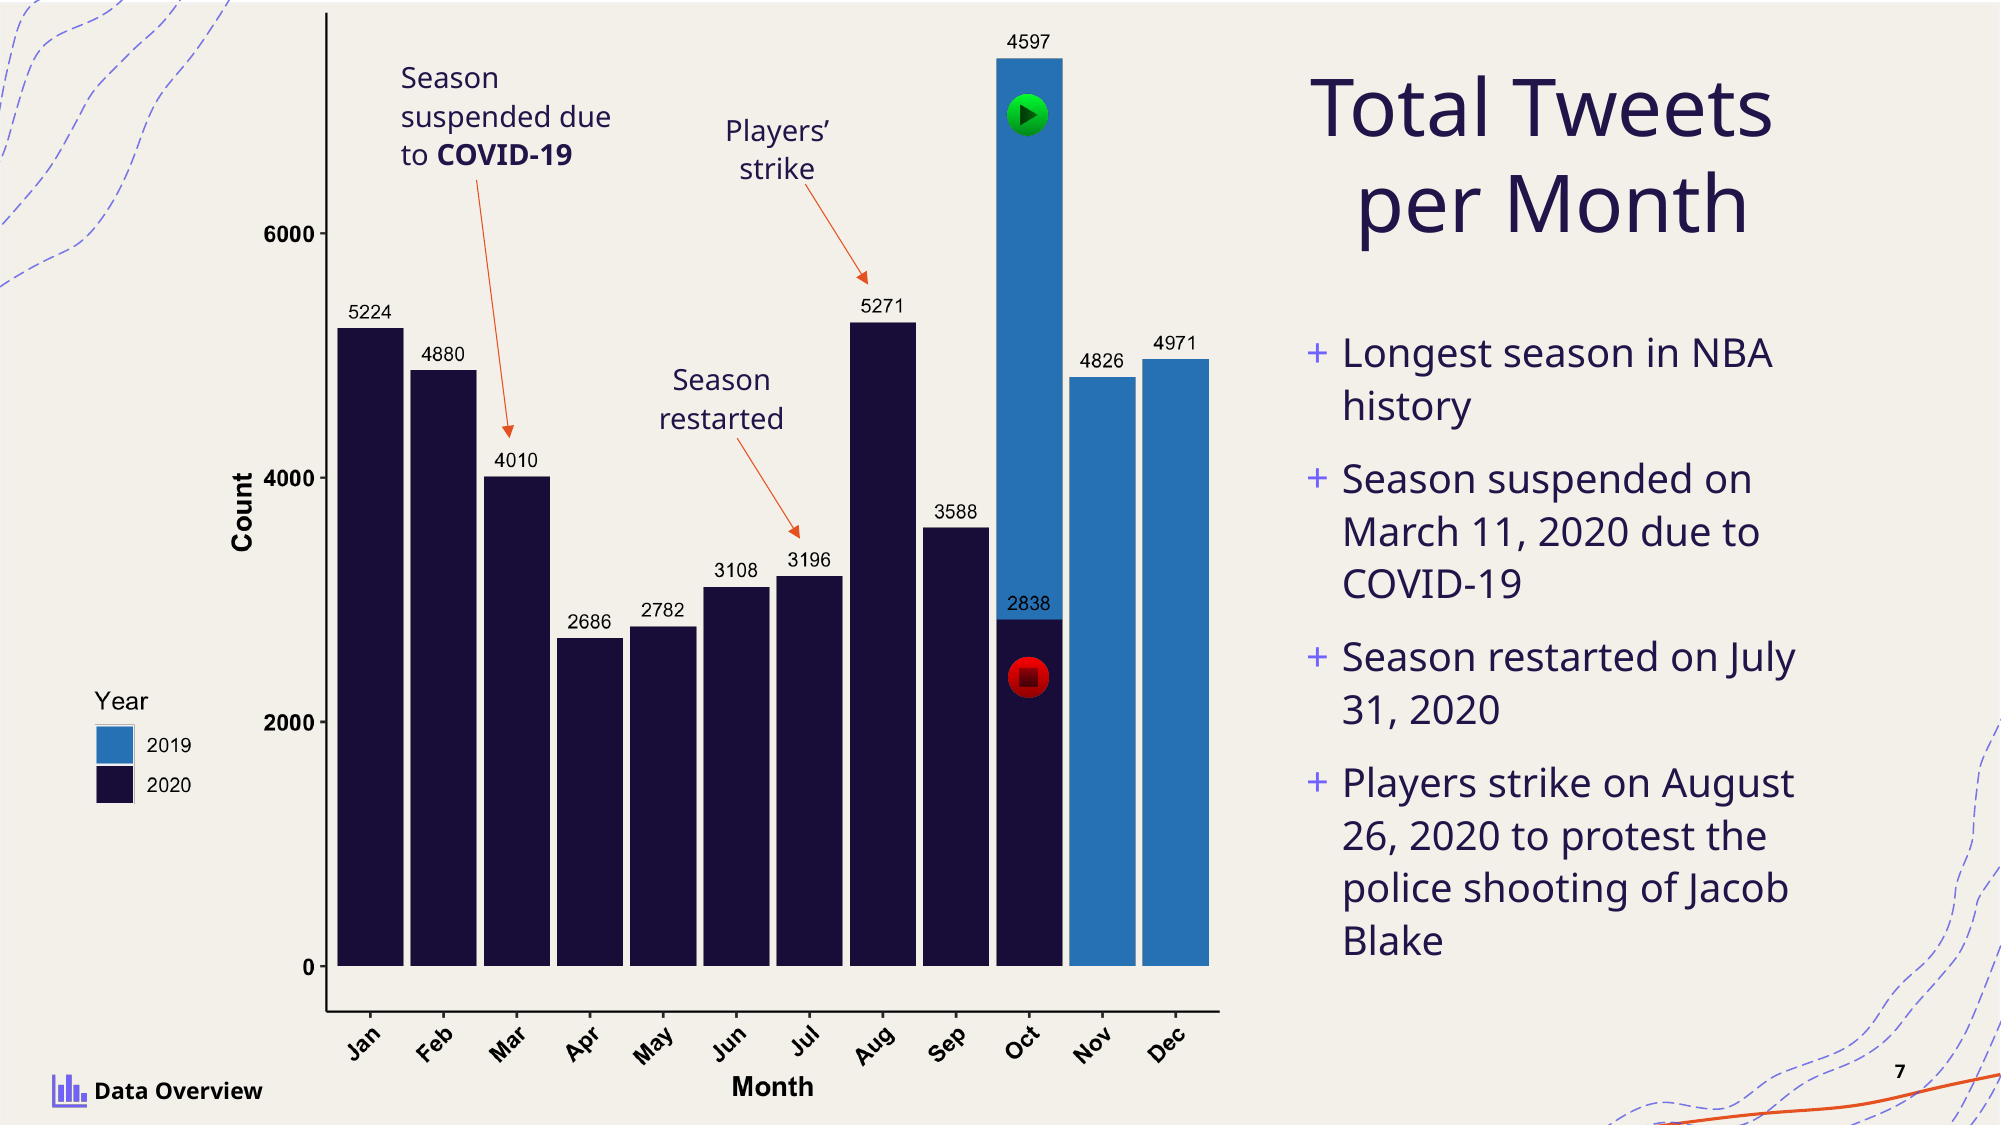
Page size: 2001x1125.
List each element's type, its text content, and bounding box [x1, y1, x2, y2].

slide_number 6 [1682, 1042, 1921, 1103]
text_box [476, 179, 510, 439]
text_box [737, 438, 800, 539]
title Total Tweets per Month [1260, 48, 1847, 258]
text_box [45, 1067, 95, 1114]
picture [69, 630, 196, 840]
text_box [805, 184, 869, 285]
list Longest season in NBA history Season suspended on March 11, 2020 due to COVID-19 Season restarted on July 31, 2020 Players strike on August 26, 2020 to protest the police shooting of Jacob Blake [1291, 315, 1877, 977]
text_box Data Overview [79, 1079, 219, 1103]
picture [219, 10, 1233, 1114]
